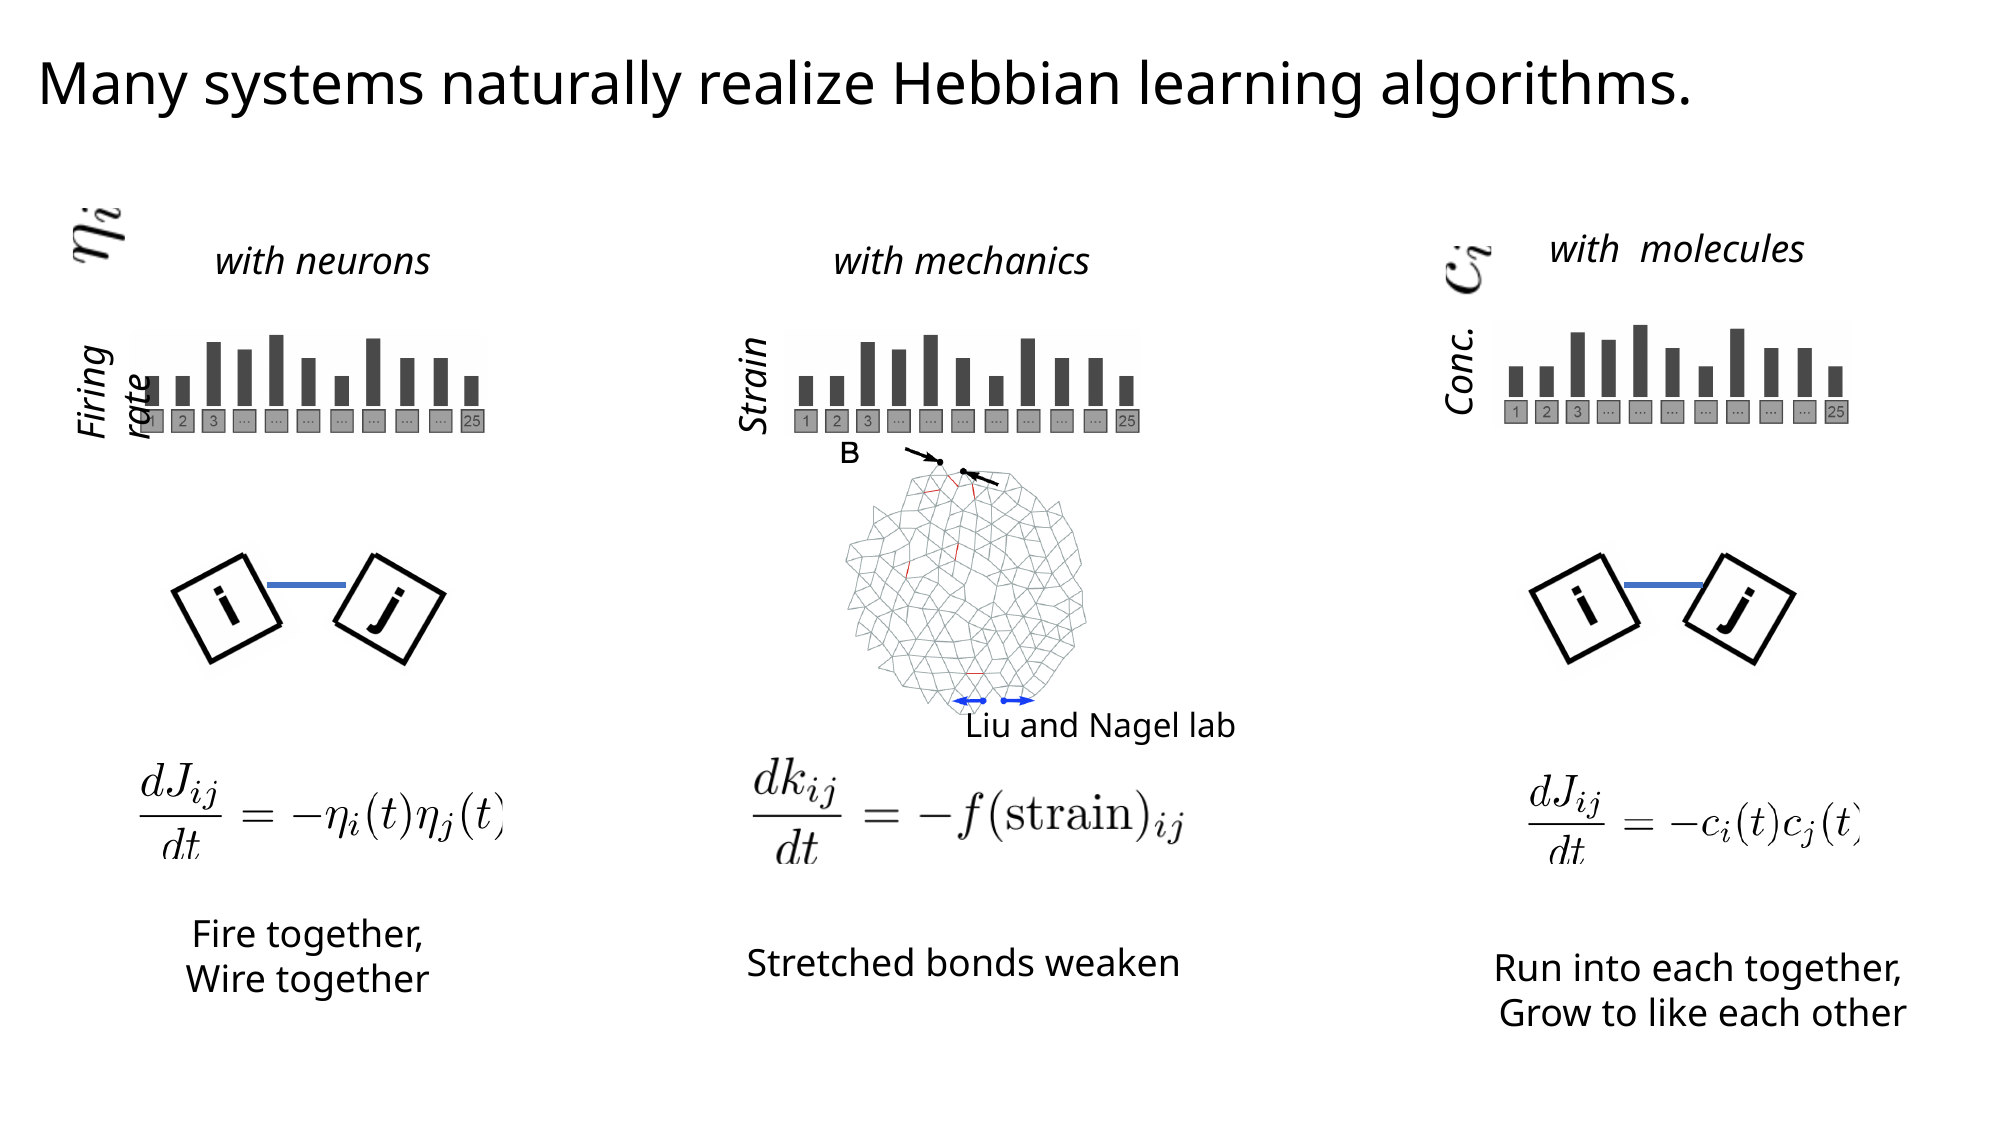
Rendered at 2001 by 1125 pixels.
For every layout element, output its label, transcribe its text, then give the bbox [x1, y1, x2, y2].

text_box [721, 229, 1233, 992]
picture [323, 544, 454, 675]
text_box Firing rate [59, 263, 165, 456]
text_box Many systems naturally realize Hebbian learning algorithms. [22, 18, 1910, 154]
picture [129, 329, 487, 438]
picture [70, 210, 128, 264]
text_box Fire together, Wire together [170, 903, 445, 1008]
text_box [1427, 185, 1903, 1044]
picture [158, 540, 302, 682]
text_box with neurons [200, 229, 558, 290]
picture [138, 762, 503, 859]
